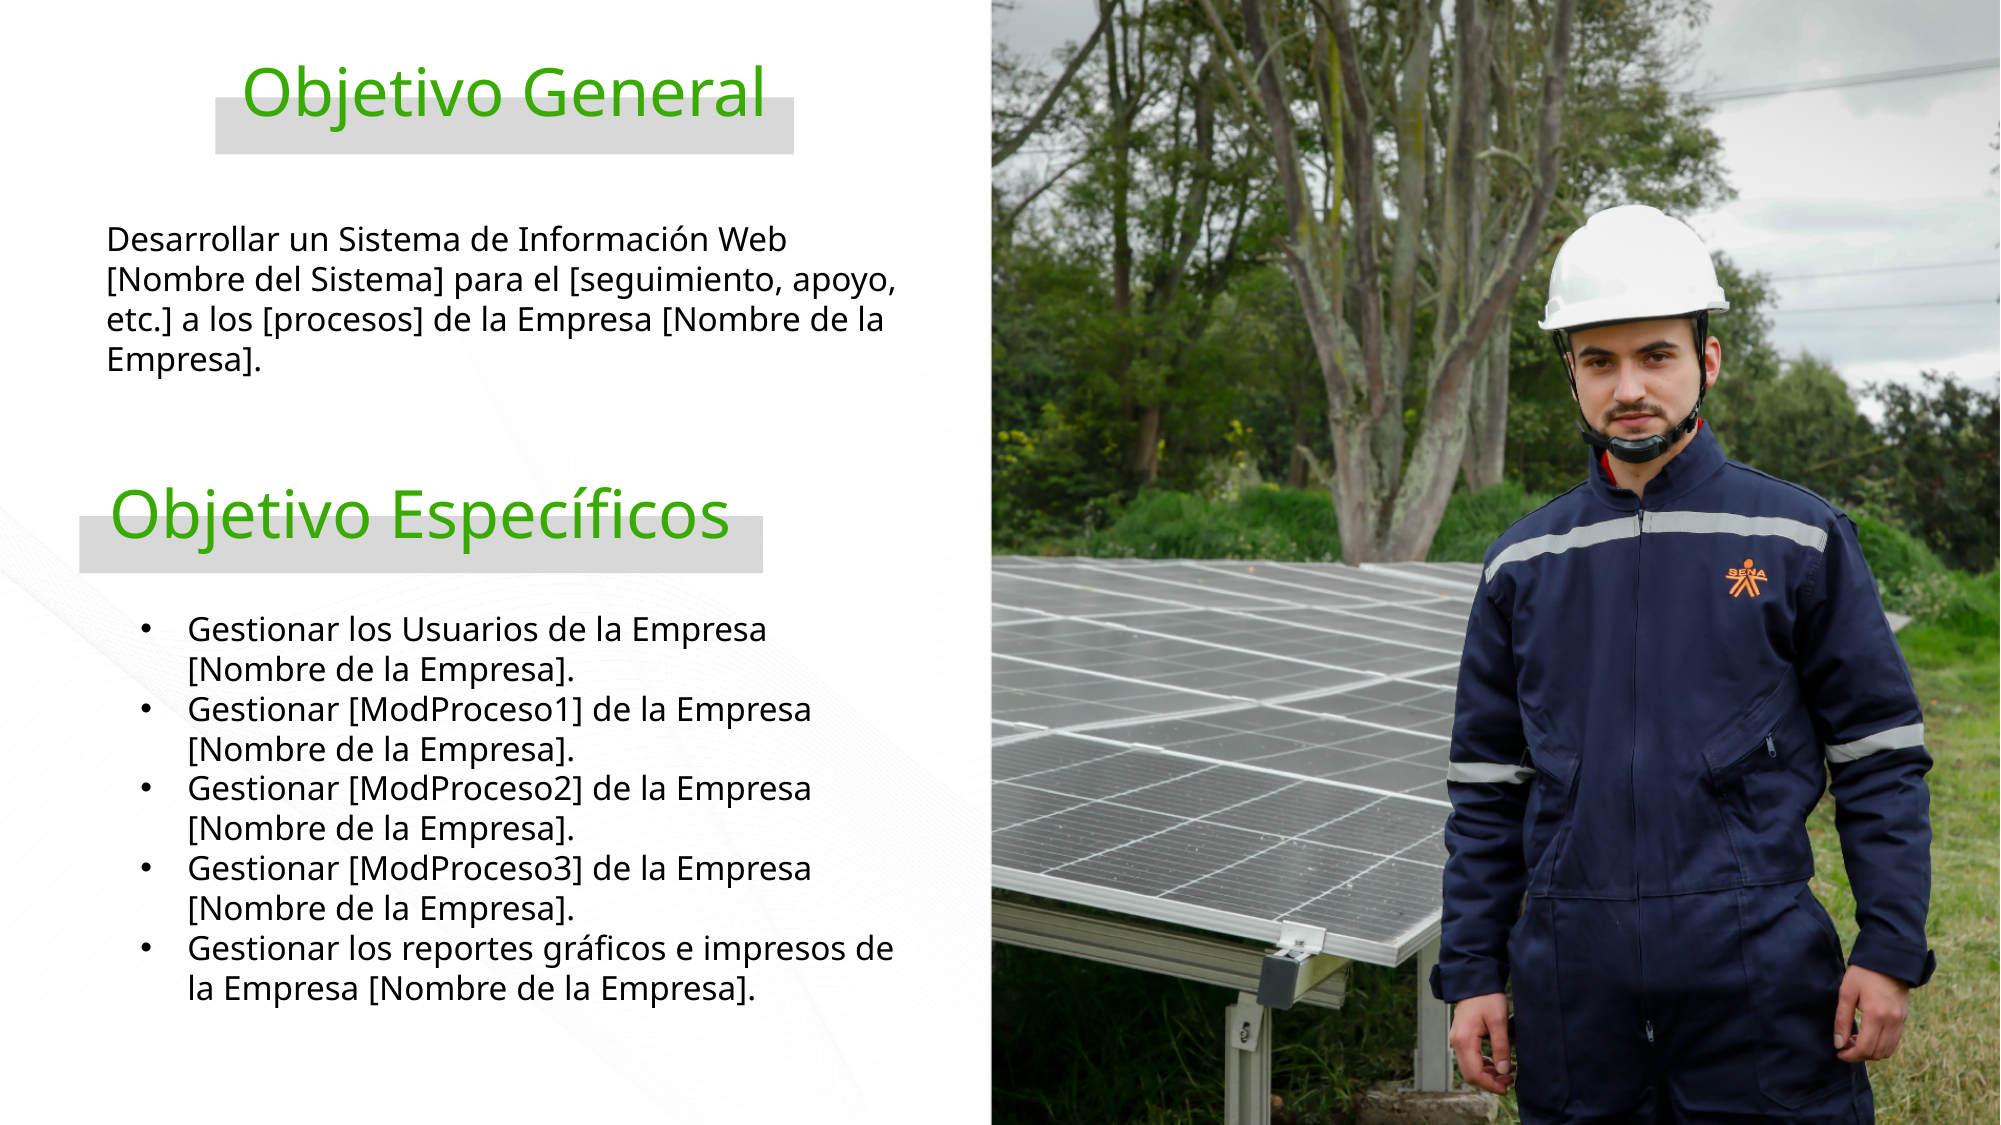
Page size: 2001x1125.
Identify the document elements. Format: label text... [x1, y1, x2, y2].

text_box [79, 516, 94, 574]
text_box Desarrollar un Sistema de Información Web [Nombre del Sistema] para el [seguimiento, apoyo, etc.] a los [procesos] de la Empresa [Nombre de la Empresa]. [91, 211, 593, 386]
text_box Objetivo Específicos [94, 473, 593, 585]
text_box Objetivo General [170, 51, 593, 162]
picture [0, 0, 2000, 1125]
text_box Gestionar los Usuarios de la Empresa [Nombre de la Empresa]. Gestionar [ModProceso1] de la Empresa [Nombre de la Empresa]. Gestionar [ModProceso2] de la Empresa [Nombre de la Empresa]. Gestionar [ModProceso3] de la Empresa [Nombre de la Empresa]. Gestionar los reportes gráficos e impresos de la Empresa [Nombre de la Empresa]. [125, 600, 593, 1015]
